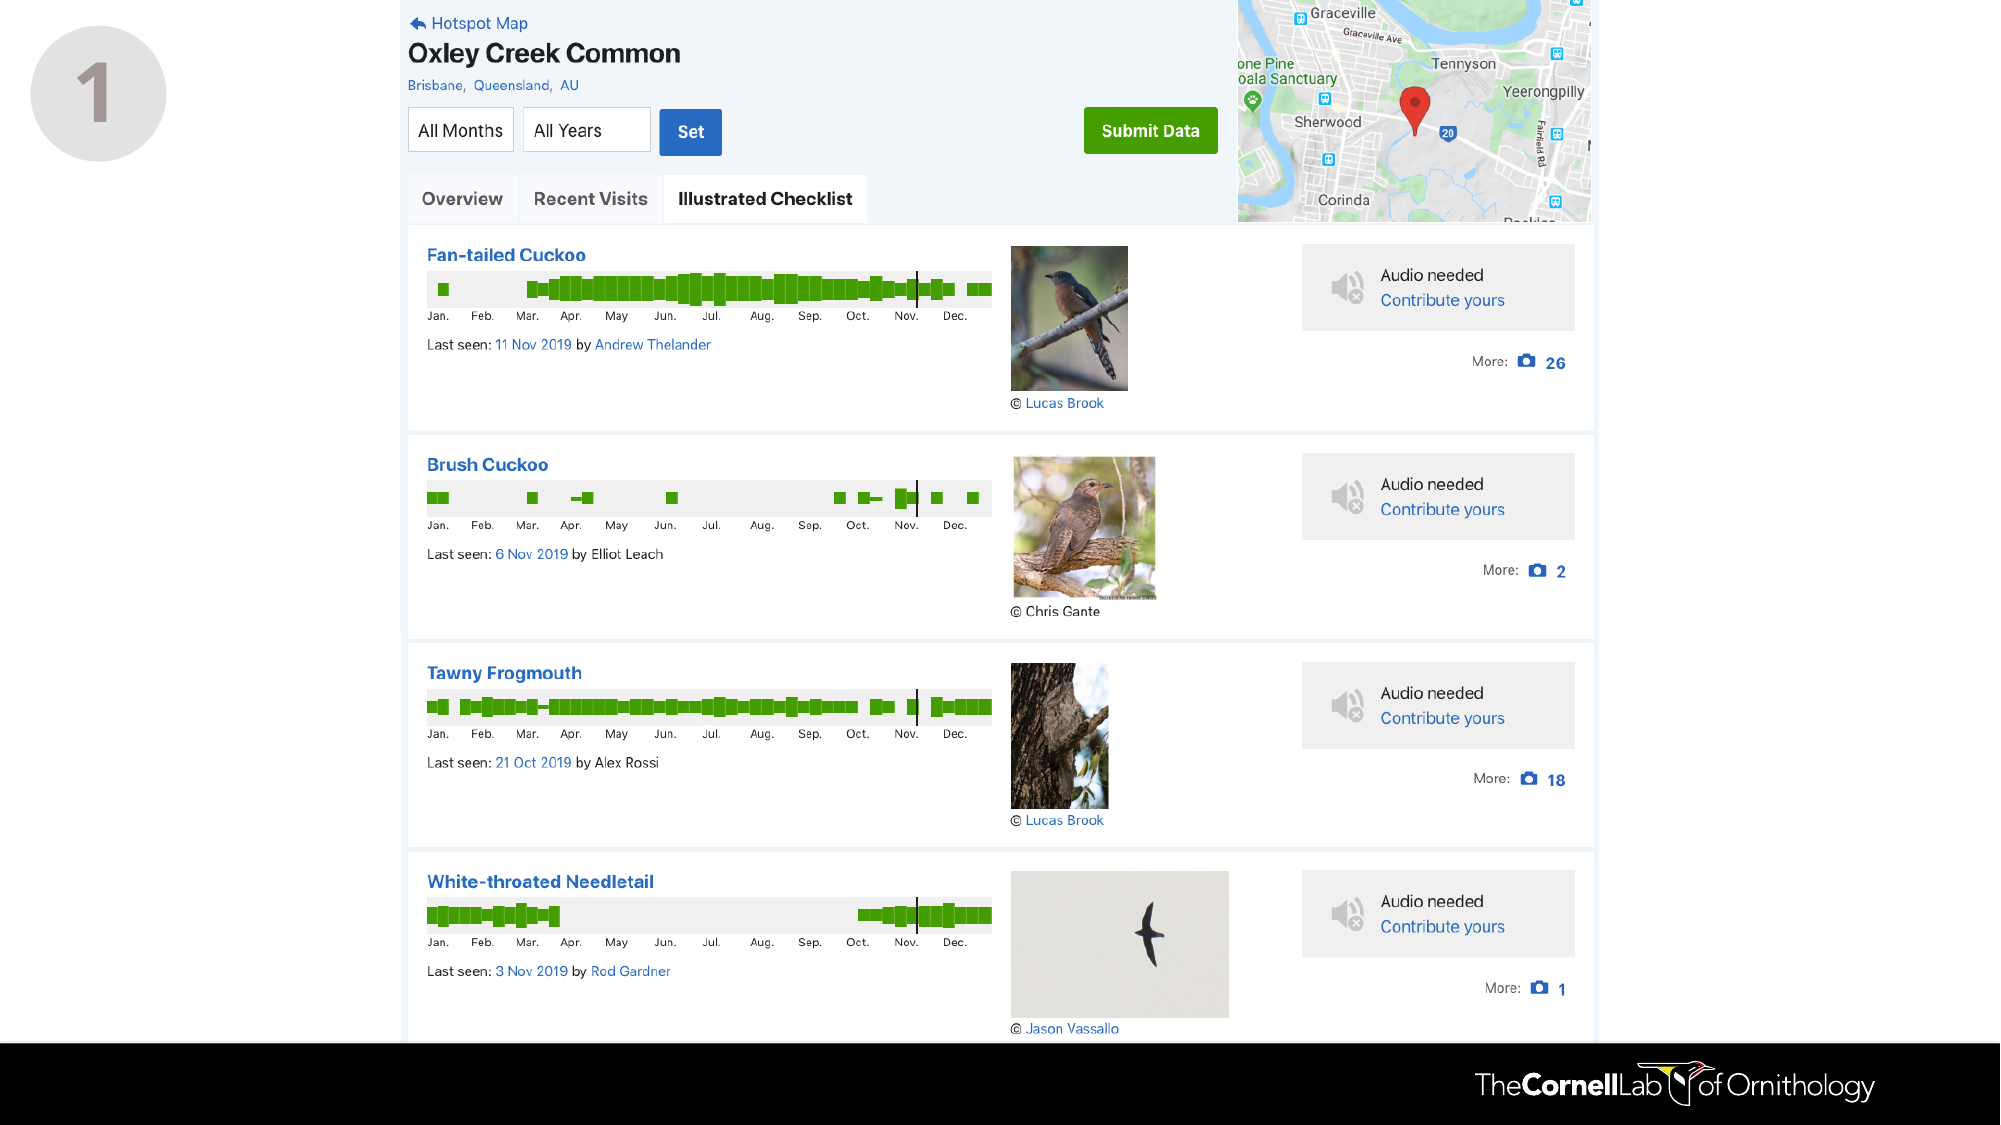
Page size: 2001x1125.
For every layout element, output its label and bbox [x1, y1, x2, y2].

text_box [400, 0, 1600, 1042]
text_box [0, 1043, 2000, 1125]
text_box [30, 25, 167, 162]
